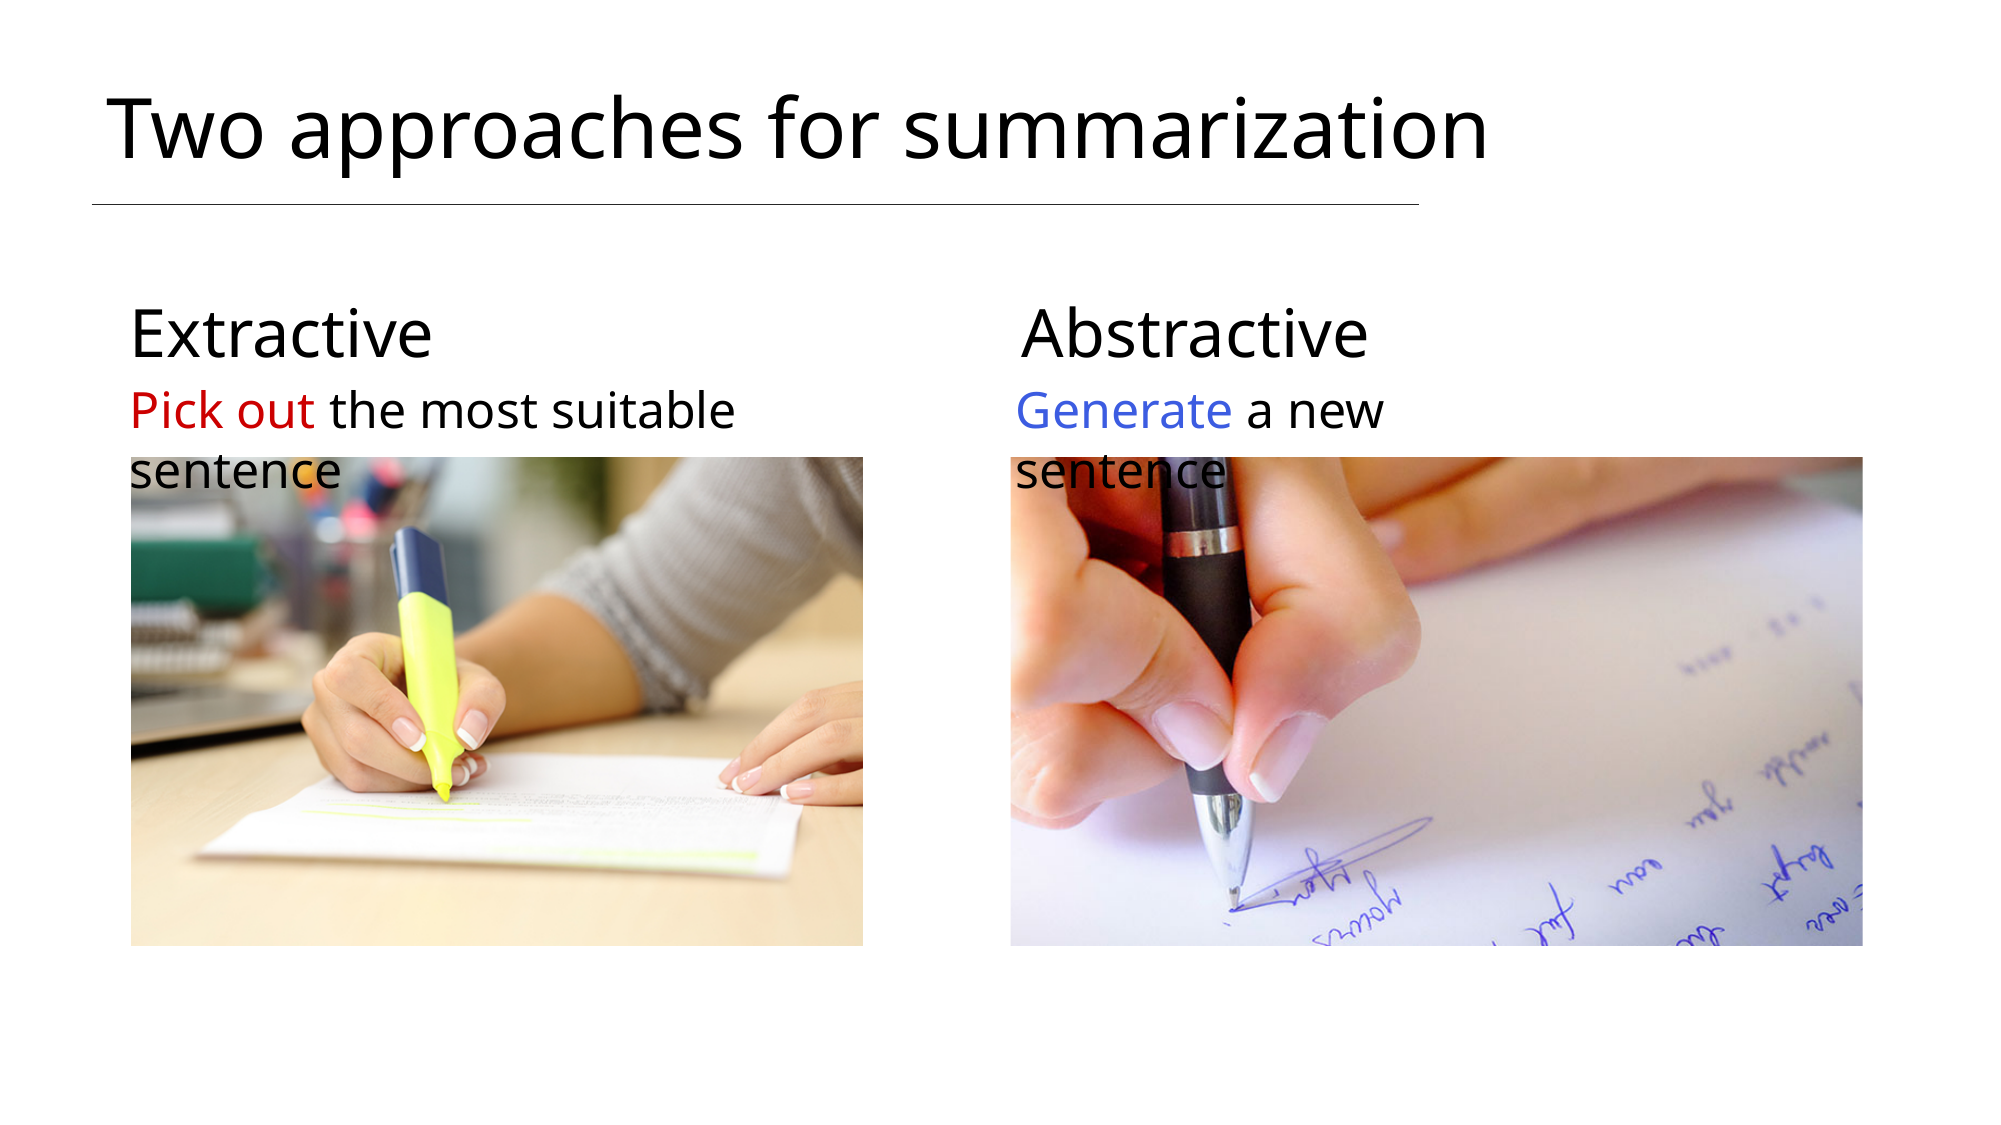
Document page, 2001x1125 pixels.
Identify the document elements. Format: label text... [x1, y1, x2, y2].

text_box Generate a new sentence [1000, 371, 1596, 506]
text_box Extractive [115, 283, 573, 371]
picture [1010, 457, 1863, 946]
text_box Abstractive [1007, 283, 1464, 371]
text_box Pick out the most suitable sentence [115, 371, 896, 506]
picture [131, 457, 863, 946]
title Two approaches for summarization [91, 60, 1817, 204]
